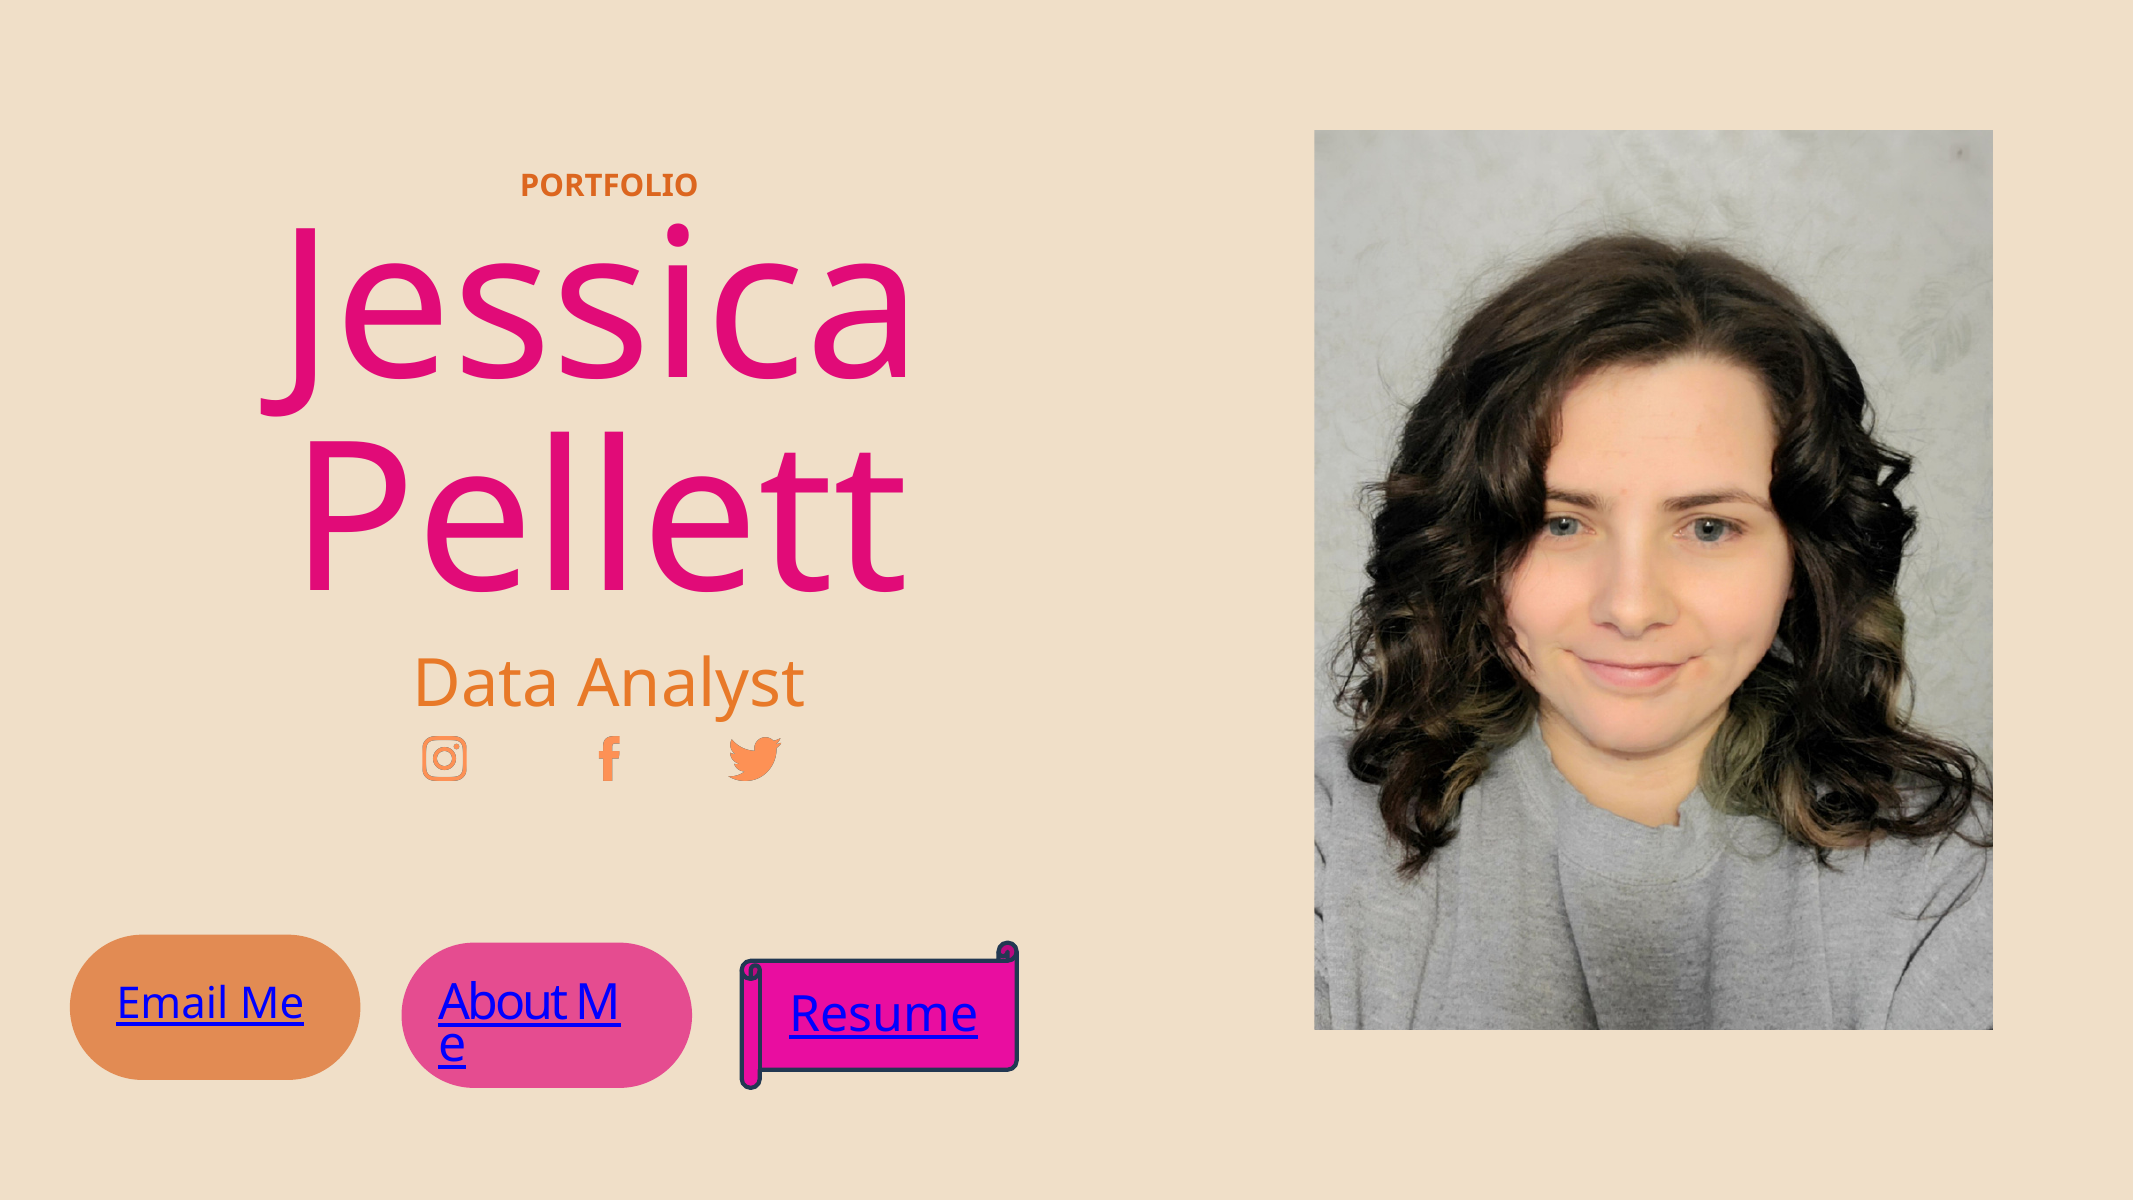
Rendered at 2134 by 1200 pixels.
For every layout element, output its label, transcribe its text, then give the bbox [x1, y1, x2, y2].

text_box [1314, 130, 1994, 1030]
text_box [401, 942, 693, 1089]
text_box [422, 736, 467, 781]
text_box Jessica Pellett [110, 206, 1090, 632]
text_box [598, 736, 620, 781]
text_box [69, 934, 361, 1081]
text_box [728, 736, 782, 781]
text_box Data Analyst [0, 672, 1482, 720]
text_box PORTFOLIO [315, 159, 904, 203]
text_box Resume [739, 940, 1019, 1090]
text_box Email Me [60, 973, 64, 1035]
